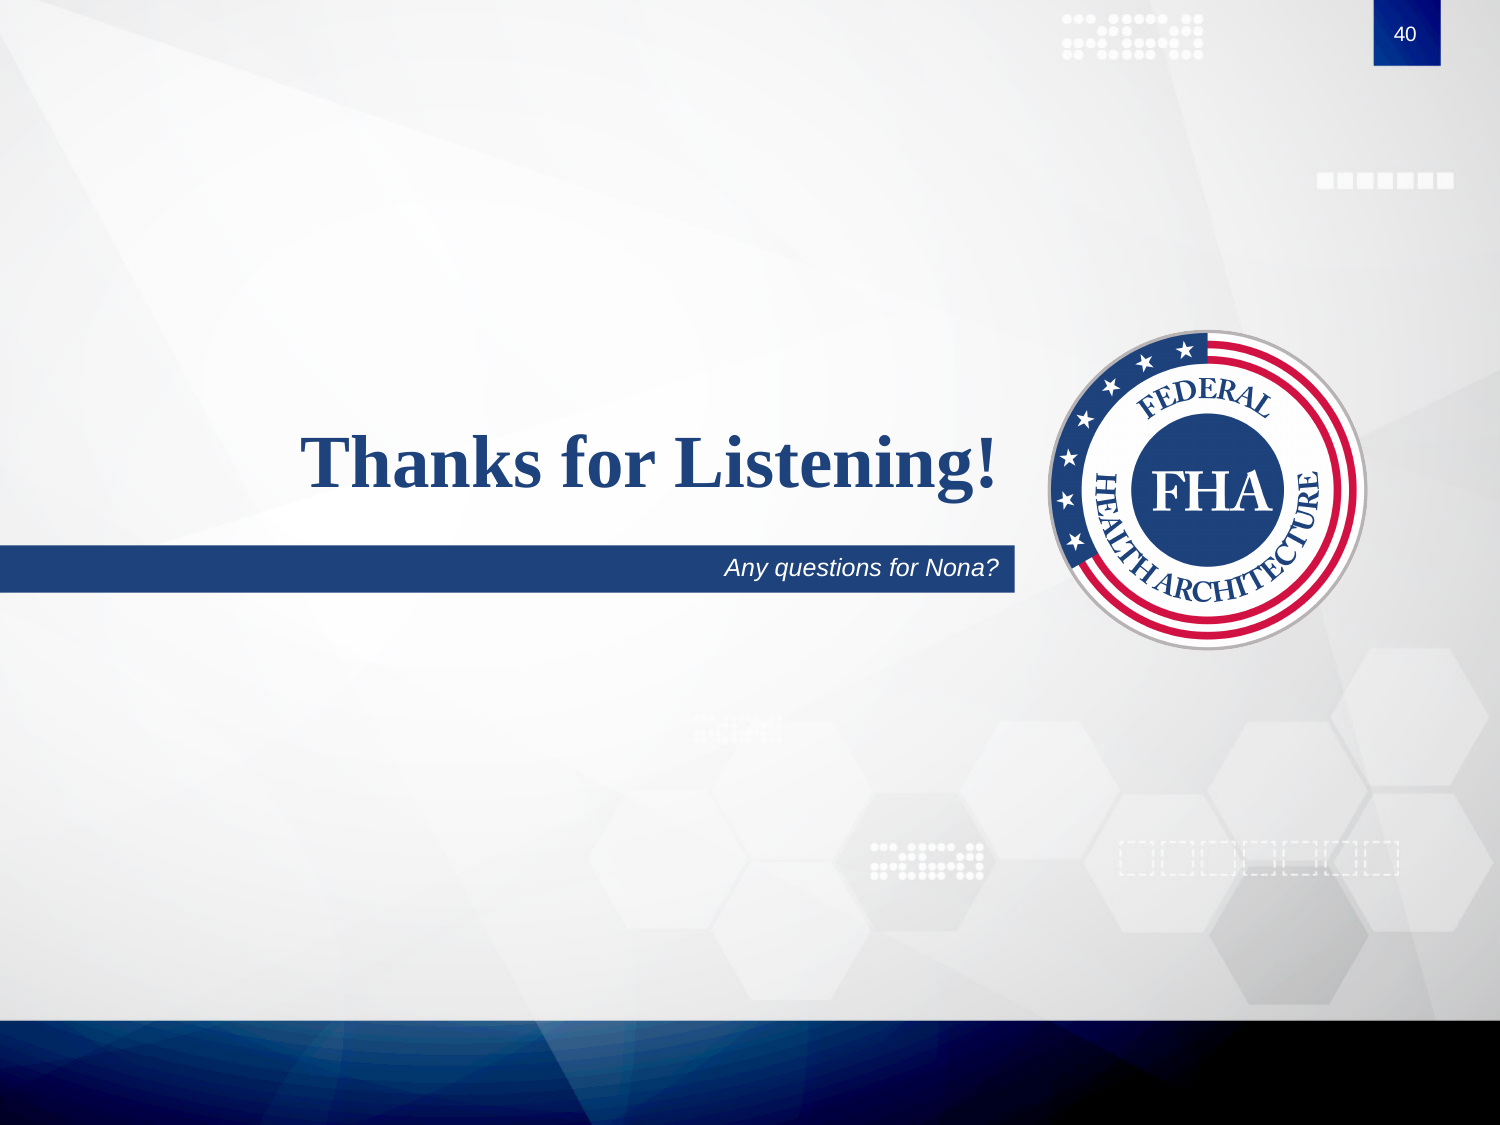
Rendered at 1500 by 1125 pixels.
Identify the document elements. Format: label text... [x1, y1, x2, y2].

slide_number 40 [1375, 3, 1435, 63]
title Thanks for Listening! [0, 393, 1015, 544]
picture [0, 0, 1500, 1125]
list Any questions for Nona? [0, 545, 1015, 593]
